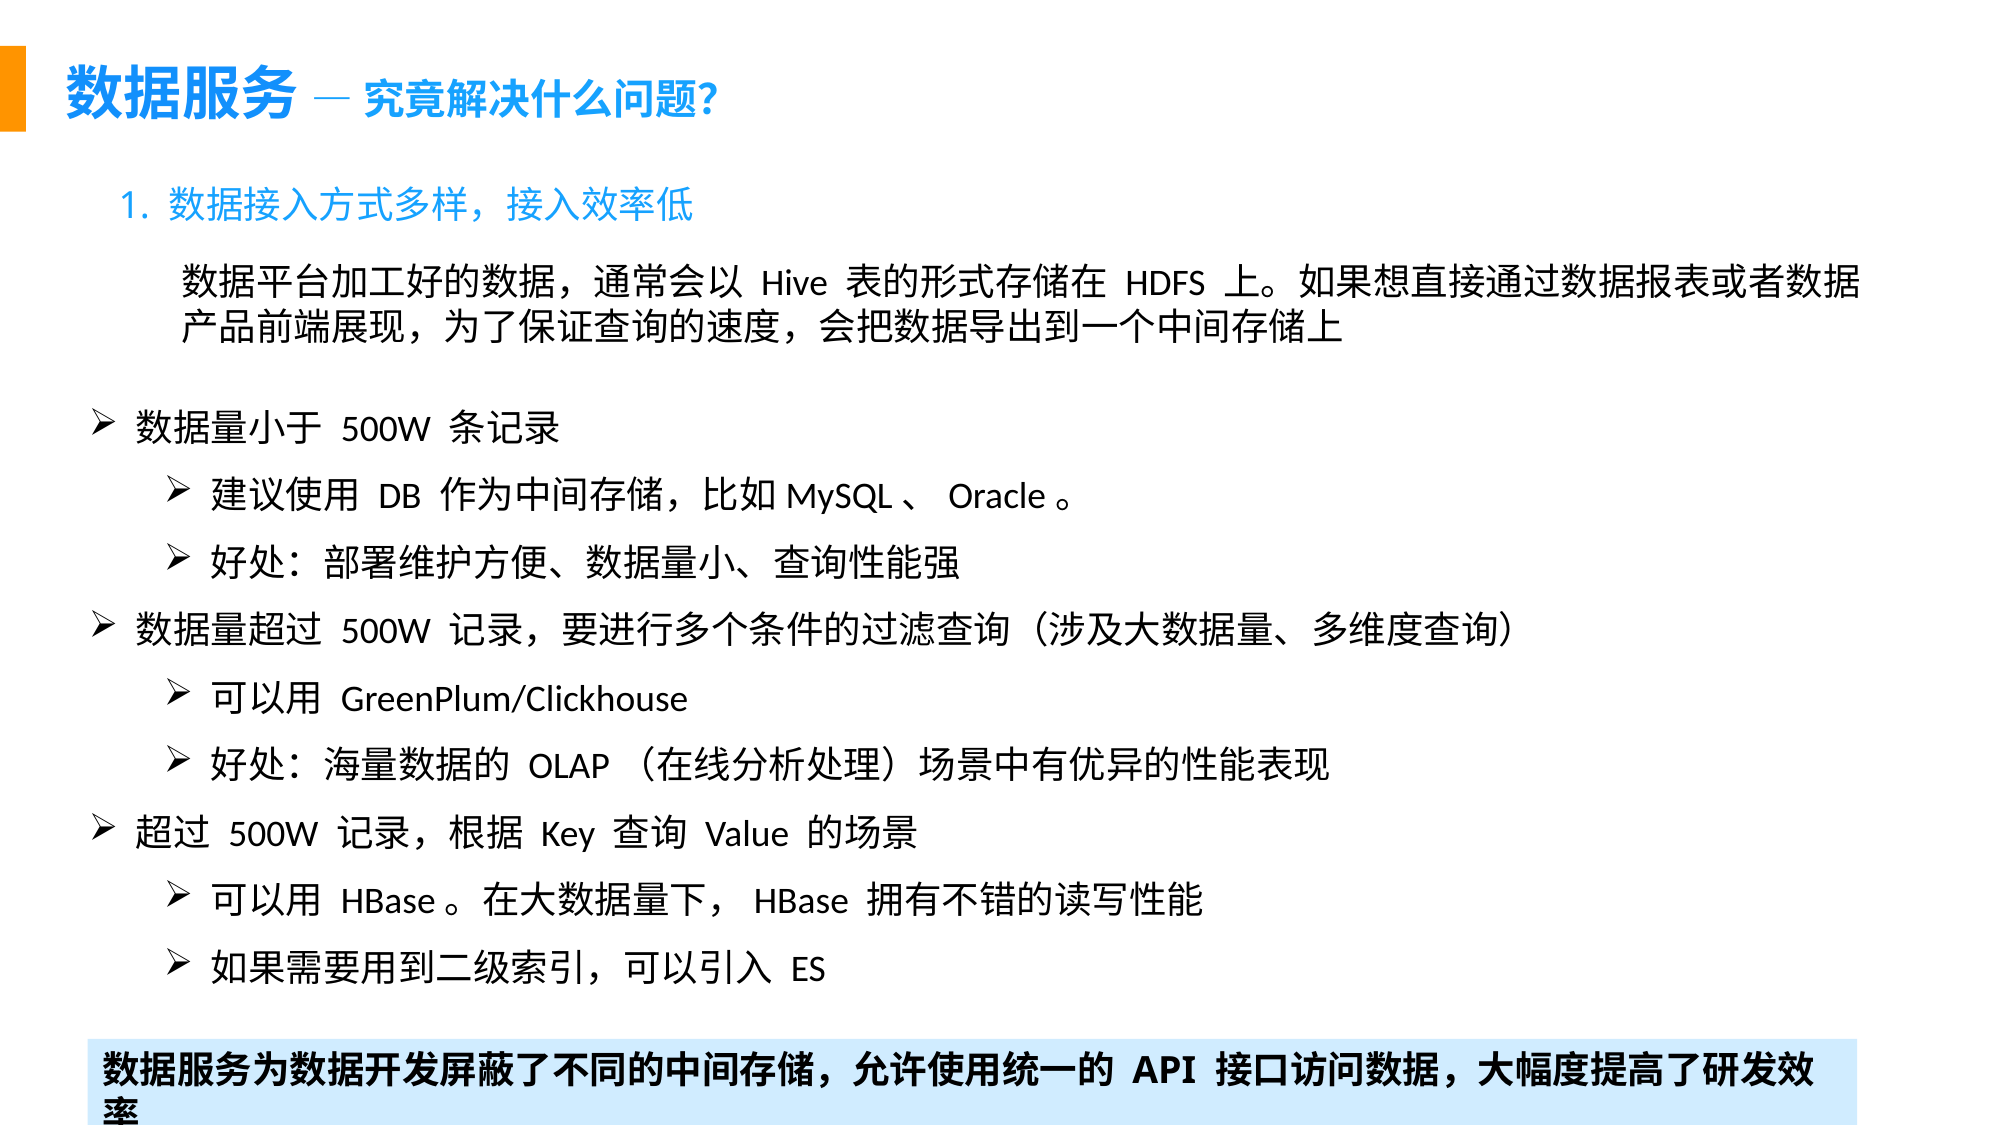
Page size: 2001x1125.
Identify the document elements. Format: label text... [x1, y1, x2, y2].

text_box 数据量小于 500W 条记录 建议使用 DB 作为中间存储，比如MySQL、Oracle。 好处：部署维护方便、数据量小、查询性能强 数据量超过 500W 记录，要进行多个条件的过滤查询（涉及大数据量、多维度查询） 可以用 GreenPlum/Clickhouse 好处：海量数据的 OLAP（在线分析处理）场景中有优异的性能表现 超过 500W 记录，根据 Key 查询 Value 的场景 可以用 HBase。在大数据量下，HBase 拥有不错的读写性能 如果需要用到二级索引，可以引入 ES [74, 373, 1551, 997]
text_box 数据服务为数据开发屏蔽了不同的中间存储，允许使用统一的 API 接口访问数据，大幅度提高了研发效率 [87, 1038, 1858, 1125]
text_box 数据平台加工好的数据，通常会以 Hive 表的形式存储在 HDFS 上。如果想直接通过数据报表或者数据产品前端展现，为了保证查询的速度，会把数据导出到一个中间存储上 [166, 251, 1885, 356]
text_box 数据服务 — 究竟解决什么问题？ [50, 48, 1708, 134]
text_box 1. 数据接入方式多样，接入效率低 [103, 173, 1522, 234]
